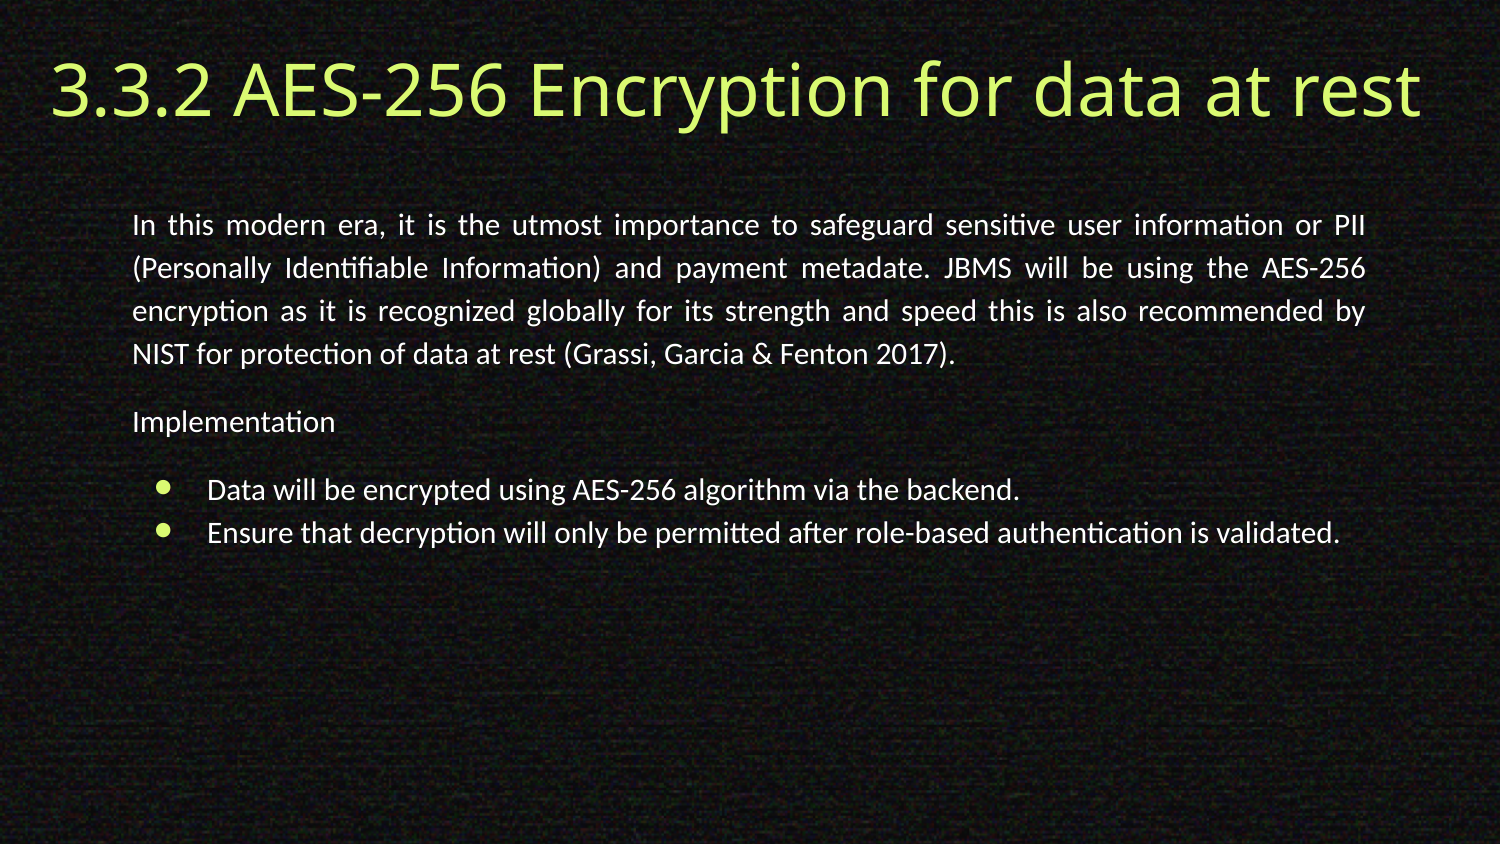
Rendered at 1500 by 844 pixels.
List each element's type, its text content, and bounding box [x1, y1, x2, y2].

list In this modern era, it is the utmost importance to safeguard sensitive user information or PII (Personally Identifiable Information) and payment metadate. JBMS will be using the AES-256 encryption as it is recognized globally for its strength and speed this is also recommended by NIST for protection of data at rest (Grassi, Garcia & Fenton 2017). Implementation Data will be encrypted using AES-256 algorithm via the backend. Ensure that decryption will only be permitted after role-based authentication is validated. [116, 183, 1383, 756]
title 3.3.2 AES-256 Encryption for data at rest [34, 28, 1466, 123]
picture [0, 0, 1500, 844]
